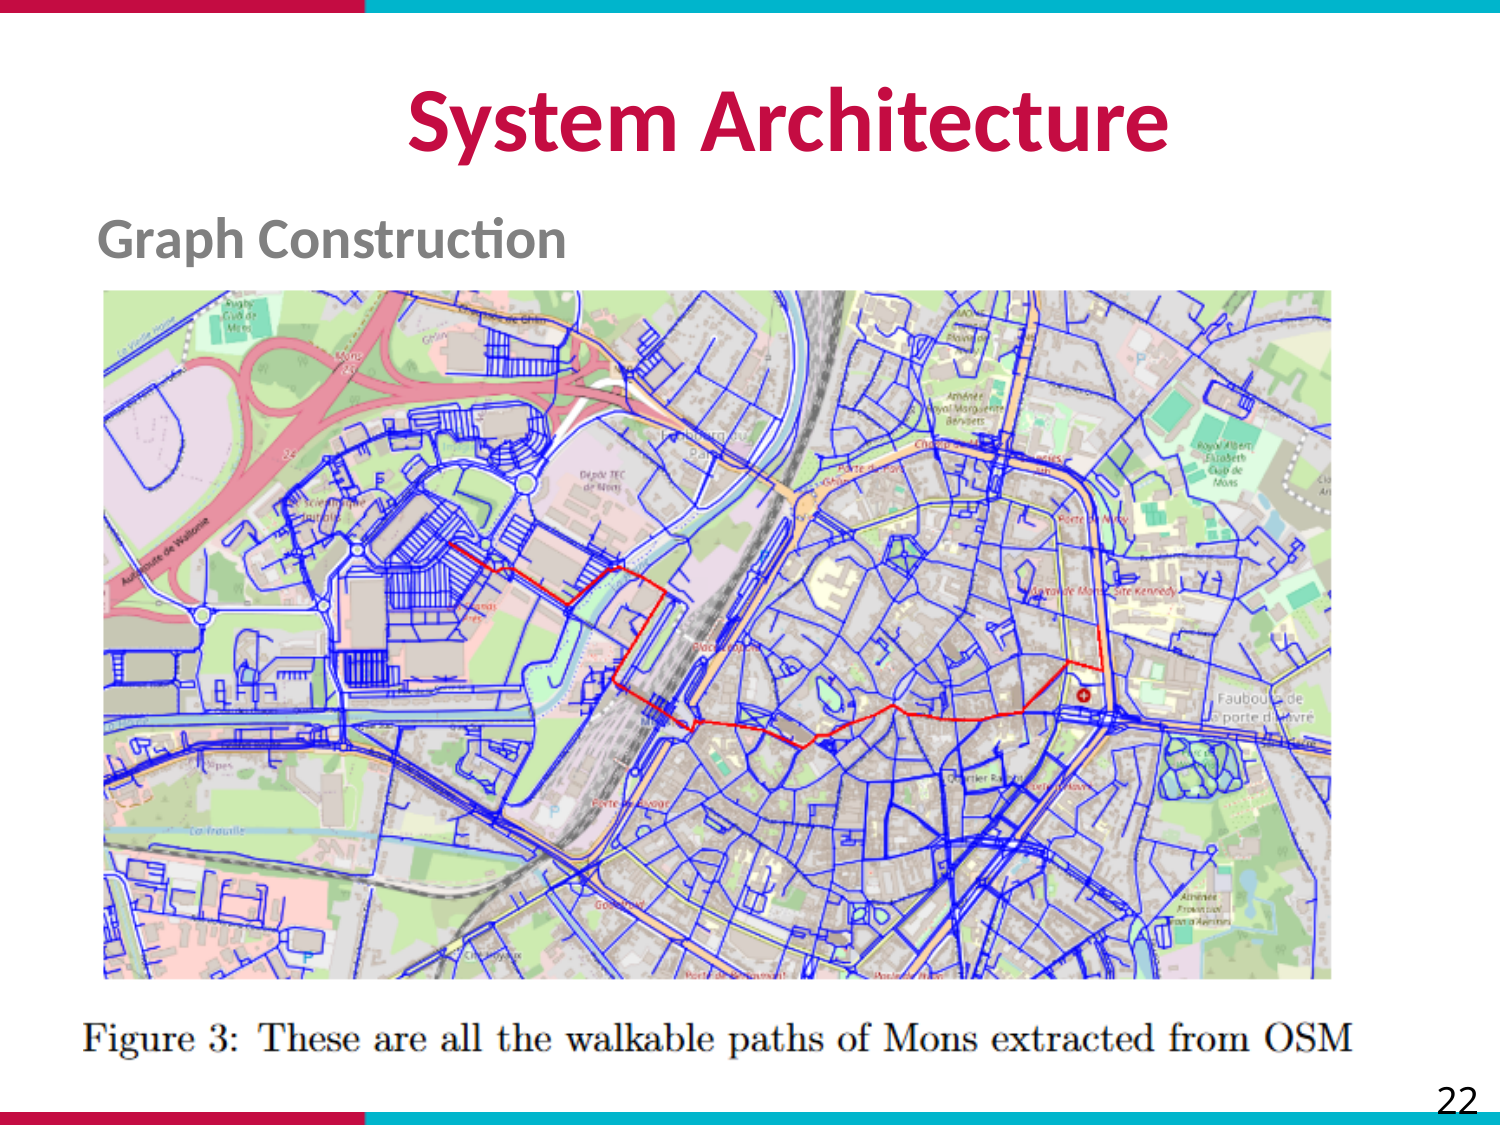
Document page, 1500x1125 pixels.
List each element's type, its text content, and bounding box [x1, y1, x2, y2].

text_box 22 [1415, 1079, 1500, 1125]
list Graph Construction [82, 206, 1103, 281]
picture [0, 0, 1500, 13]
title System Architecture [275, 21, 1304, 209]
picture [82, 281, 1362, 1062]
picture [0, 1112, 1415, 1125]
